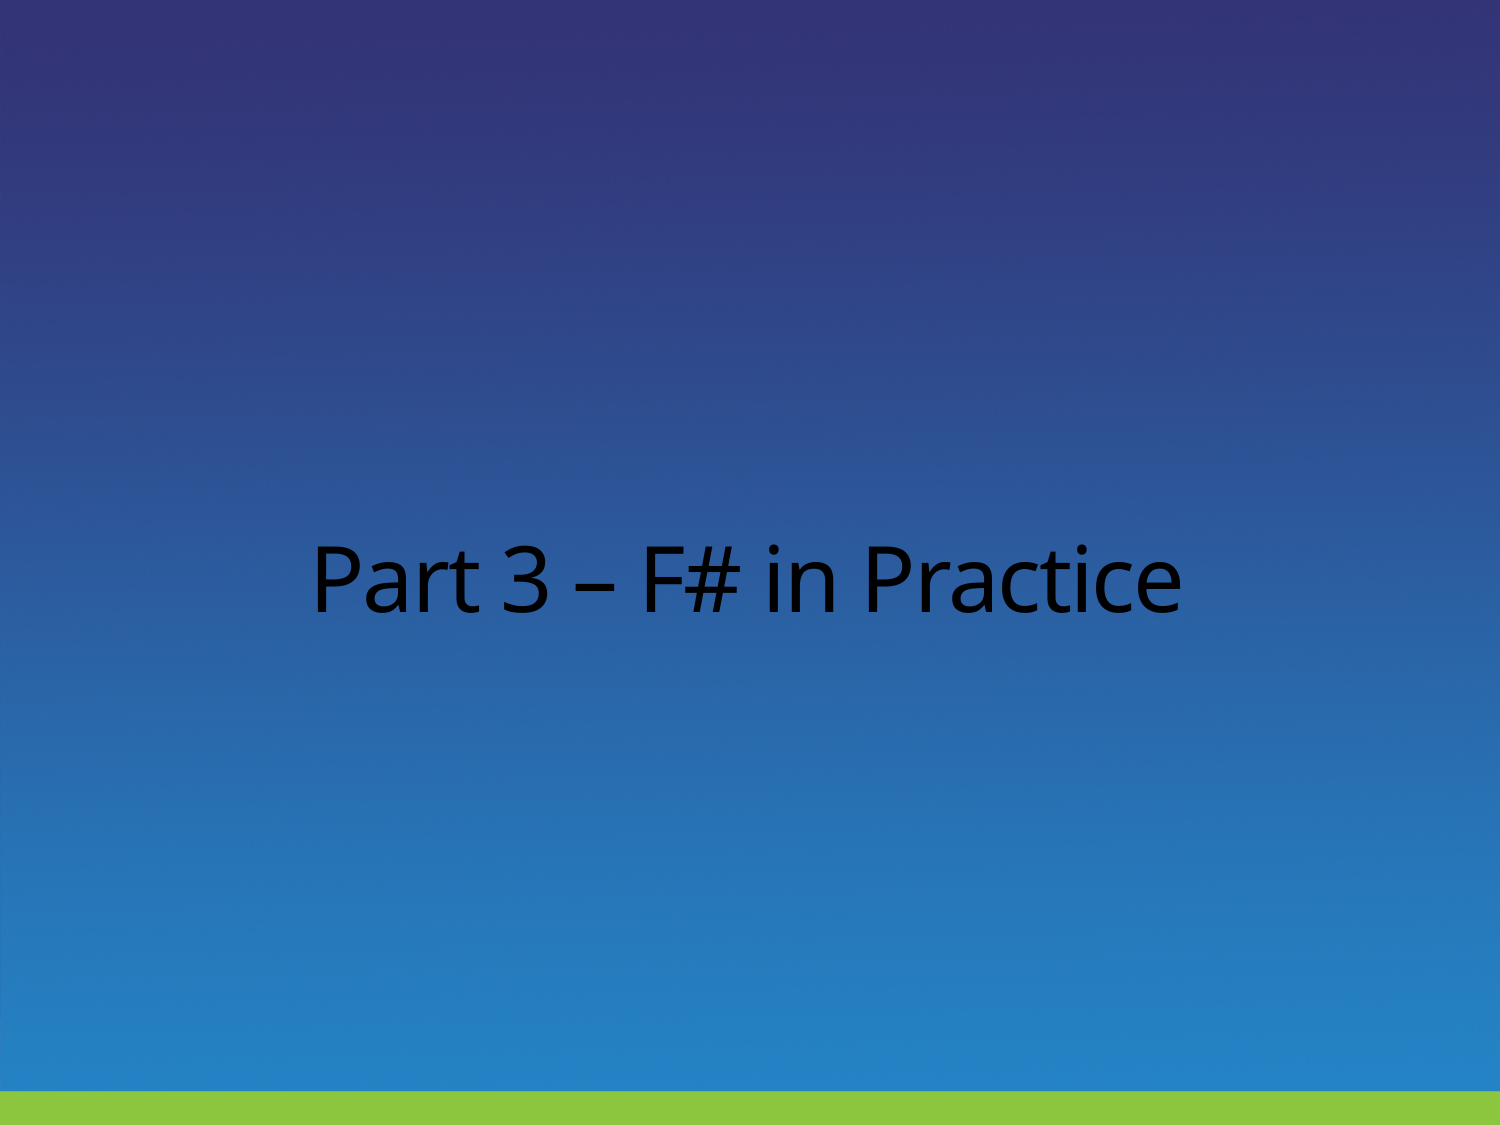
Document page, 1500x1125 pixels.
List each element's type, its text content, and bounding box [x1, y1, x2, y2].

picture [0, 0, 1500, 1125]
title Part 3 – F# in Practice [60, 533, 1436, 634]
